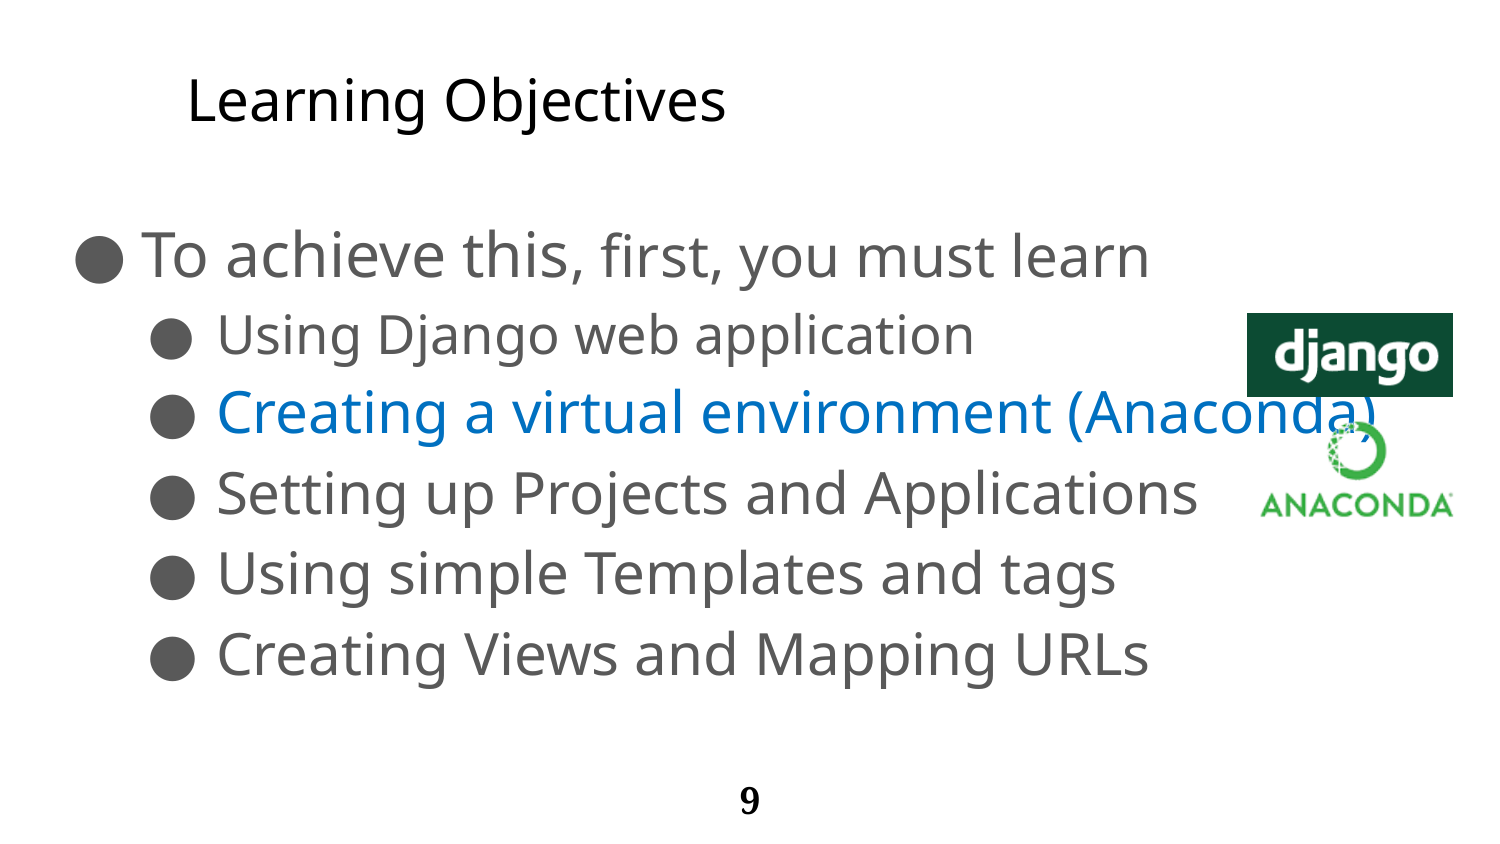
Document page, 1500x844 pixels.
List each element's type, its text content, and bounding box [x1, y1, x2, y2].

picture [1247, 313, 1454, 398]
picture [1259, 420, 1457, 519]
title Learning Objectives [171, 48, 1449, 143]
text_box 9 [575, 756, 925, 835]
list To achieve this, first, you must learn Using Django web application Creating a virtual environment (Anaconda) Setting up Projects and Applications Using simple Templates and tags Creating Views and Mapping URLs [51, 189, 1449, 750]
